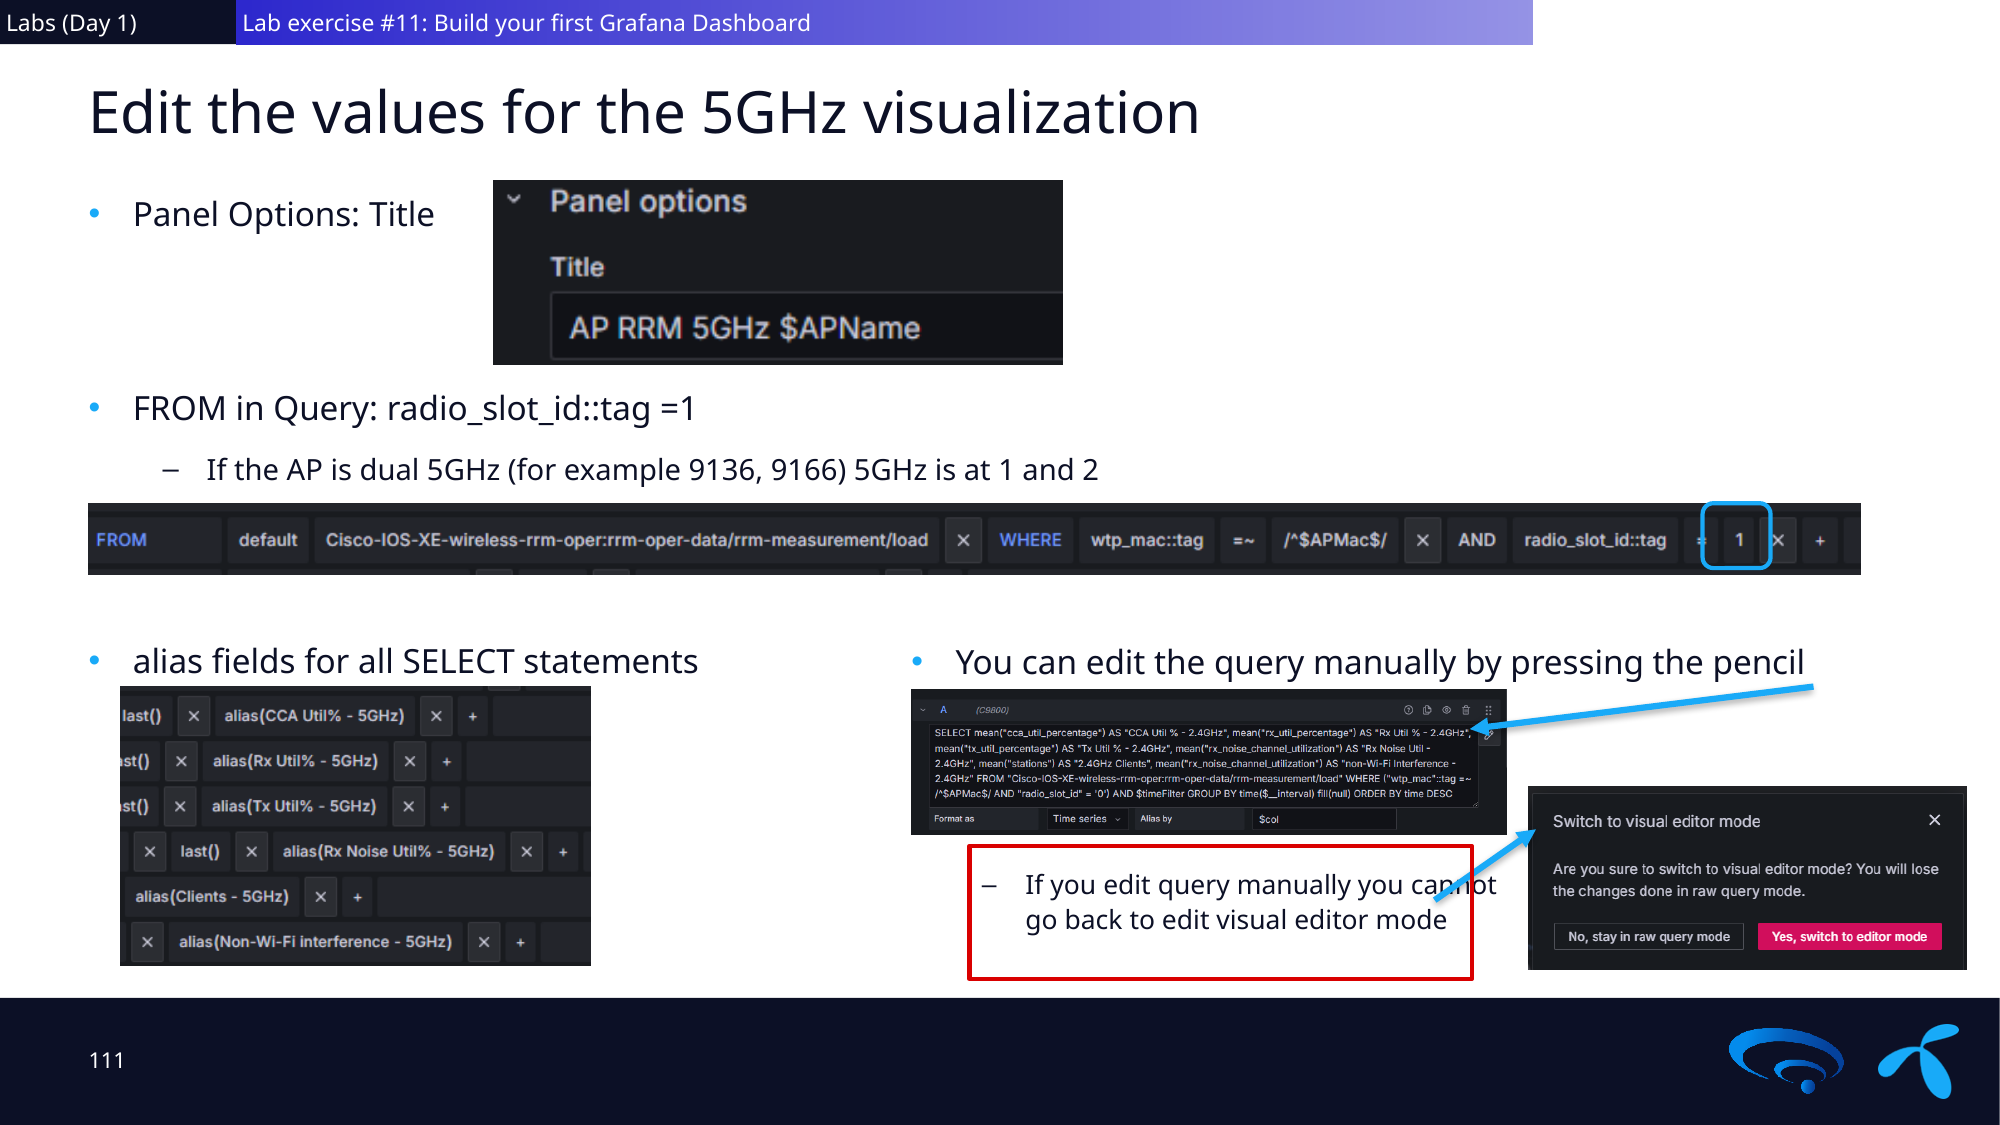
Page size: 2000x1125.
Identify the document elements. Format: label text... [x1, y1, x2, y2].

text_box Panel Options: Title FROM in Query: radio_slot_id::tag =1 If the AP is dual 5GHz (for example 9136, 9166) 5GHz is at 1 and 2 alias fields for all SELECT statements [88, 584, 1597, 1025]
text_box [967, 844, 1474, 981]
text_box Panel Options: Title FROM in Query: radio_slot_id::tag =1 If the AP is dual 5GHz (for example 9136, 9166) 5GHz is at 1 and 2 alias fields for all SELECT statements [88, 159, 1597, 502]
text_box Lab exercise #11: Build your first Grafana Dashboard [236, 0, 1533, 45]
picture [1652, 1002, 1959, 1119]
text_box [1434, 829, 1537, 901]
picture [120, 686, 591, 966]
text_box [1469, 686, 1814, 730]
picture [911, 689, 1507, 836]
slide_number 111 [88, 1025, 237, 1099]
text_box You can edit the query manually by pressing the pencil [911, 607, 1981, 719]
footer Labs (Day 1) [0, 0, 236, 45]
picture [88, 502, 1862, 575]
picture [492, 180, 1063, 365]
text_box If you edit query manually you cannot go back to edit visual editor mode [909, 841, 1507, 999]
title Edit the values for the 5GHz visualization [88, 70, 1911, 160]
picture [1527, 785, 1967, 971]
